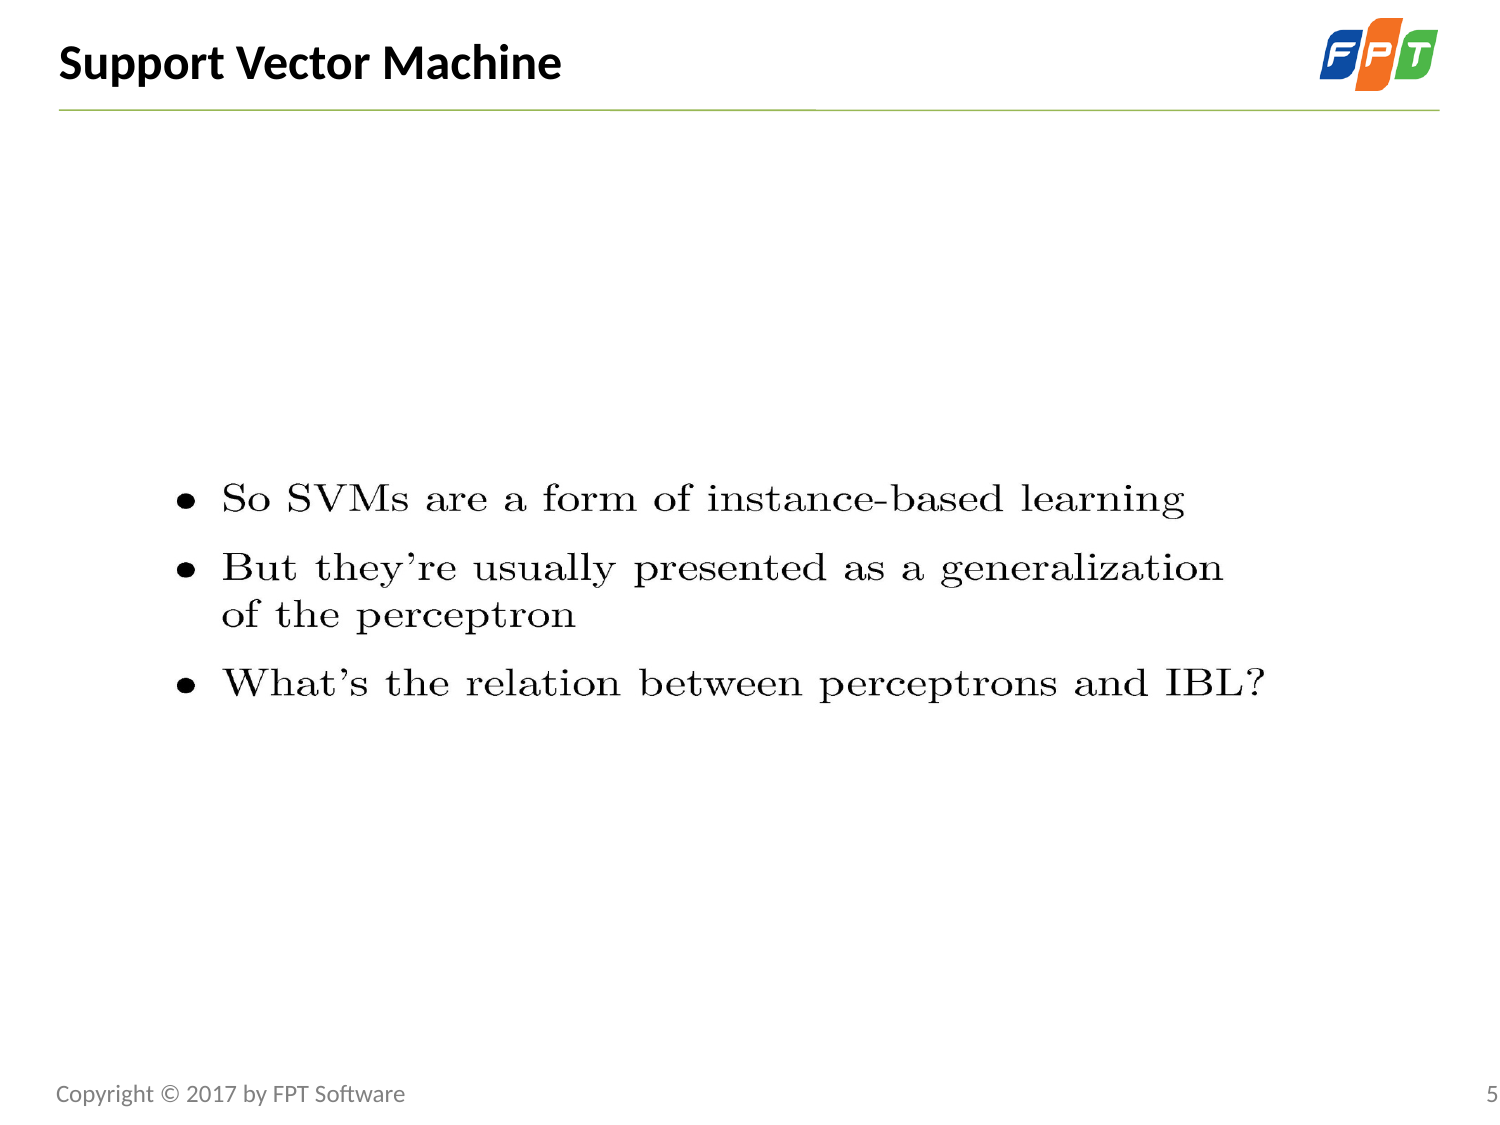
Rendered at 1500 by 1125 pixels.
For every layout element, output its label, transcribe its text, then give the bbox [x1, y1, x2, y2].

text_box Support Vector Machine [58, 24, 1305, 95]
picture [1317, 16, 1439, 93]
picture [0, 116, 1500, 1081]
